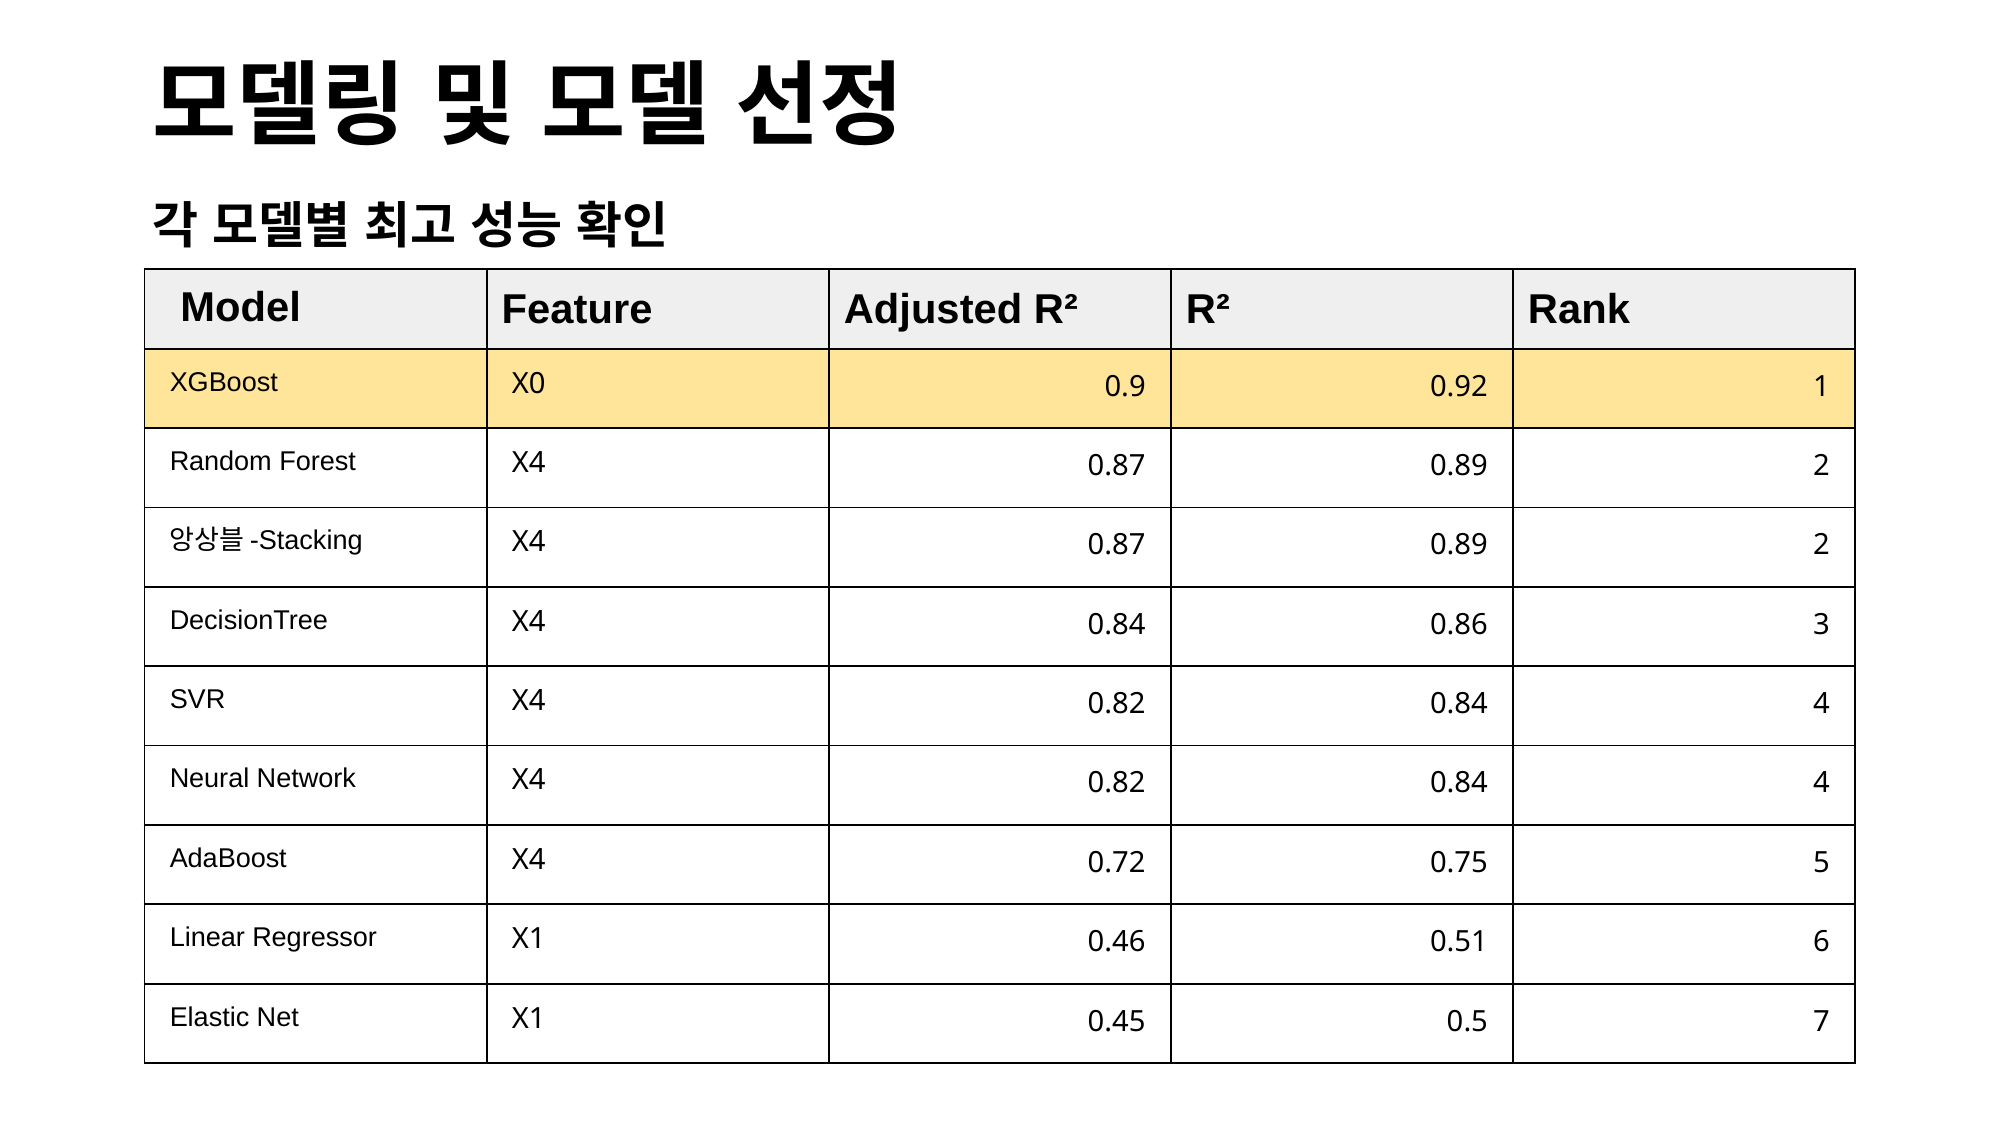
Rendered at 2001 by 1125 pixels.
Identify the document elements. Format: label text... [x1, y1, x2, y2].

table_cell 0.51 [1172, 905, 1512, 983]
table_cell 0.89 [1172, 429, 1512, 507]
table_cell X0 [488, 350, 828, 427]
table_cell 2 [1514, 508, 1854, 586]
table_cell 0.84 [830, 588, 1170, 665]
table_cell 4 [1514, 667, 1854, 745]
title 모델링 및 모델 선정 [137, 24, 1863, 164]
table_cell X4 [488, 429, 828, 507]
table_cell AdaBoost [145, 826, 486, 903]
table_cell 0.84 [1172, 667, 1512, 745]
table_cell 0.92 [1172, 350, 1512, 427]
table_cell 4 [1514, 746, 1854, 824]
table_cell 앙상블-Stacking [145, 508, 486, 586]
table_cell 3 [1514, 588, 1854, 665]
table_cell X1 [488, 985, 828, 1062]
table_cell X4 [488, 667, 828, 745]
table_cell 0.87 [830, 508, 1170, 586]
table_cell Elastic Net [145, 985, 486, 1062]
table_cell Linear Regressor [145, 905, 486, 983]
table_cell 0.72 [830, 826, 1170, 903]
table_cell XGBoost [145, 350, 486, 427]
table_cell X4 [488, 746, 828, 824]
table_cell 0.5 [1172, 985, 1512, 1062]
table_cell 6 [1514, 905, 1854, 983]
table_header R² [1172, 270, 1512, 348]
table_header Rank [1514, 270, 1854, 348]
table_header Adjusted R² [830, 270, 1170, 348]
table_cell 0.82 [830, 746, 1170, 824]
table_cell 0.86 [1172, 588, 1512, 665]
table_cell Neural Network [145, 746, 486, 824]
table_header Model [145, 270, 486, 348]
table_cell 0.9 [830, 350, 1170, 427]
table_cell 0.87 [830, 429, 1170, 507]
table_cell DecisionTree [145, 588, 486, 665]
table_cell SVR [145, 667, 486, 745]
table_cell 1 [1514, 350, 1854, 427]
list 각 모델별 최고 성능 확인 [137, 164, 1863, 262]
table_cell 0.45 [830, 985, 1170, 1062]
table_cell 0.89 [1172, 508, 1512, 586]
table_cell 0.46 [830, 905, 1170, 983]
table_cell X1 [488, 905, 828, 983]
table_cell X4 [488, 508, 828, 586]
table_cell 0.75 [1172, 826, 1512, 903]
table_cell X4 [488, 826, 828, 903]
table_cell 7 [1514, 985, 1854, 1062]
table_cell 0.84 [1172, 746, 1512, 824]
table_cell Random Forest [145, 429, 486, 507]
table_header Feature [488, 270, 828, 348]
table_cell 5 [1514, 826, 1854, 903]
table_cell 2 [1514, 429, 1854, 507]
table_cell 0.82 [830, 667, 1170, 745]
table_cell X4 [488, 588, 828, 665]
